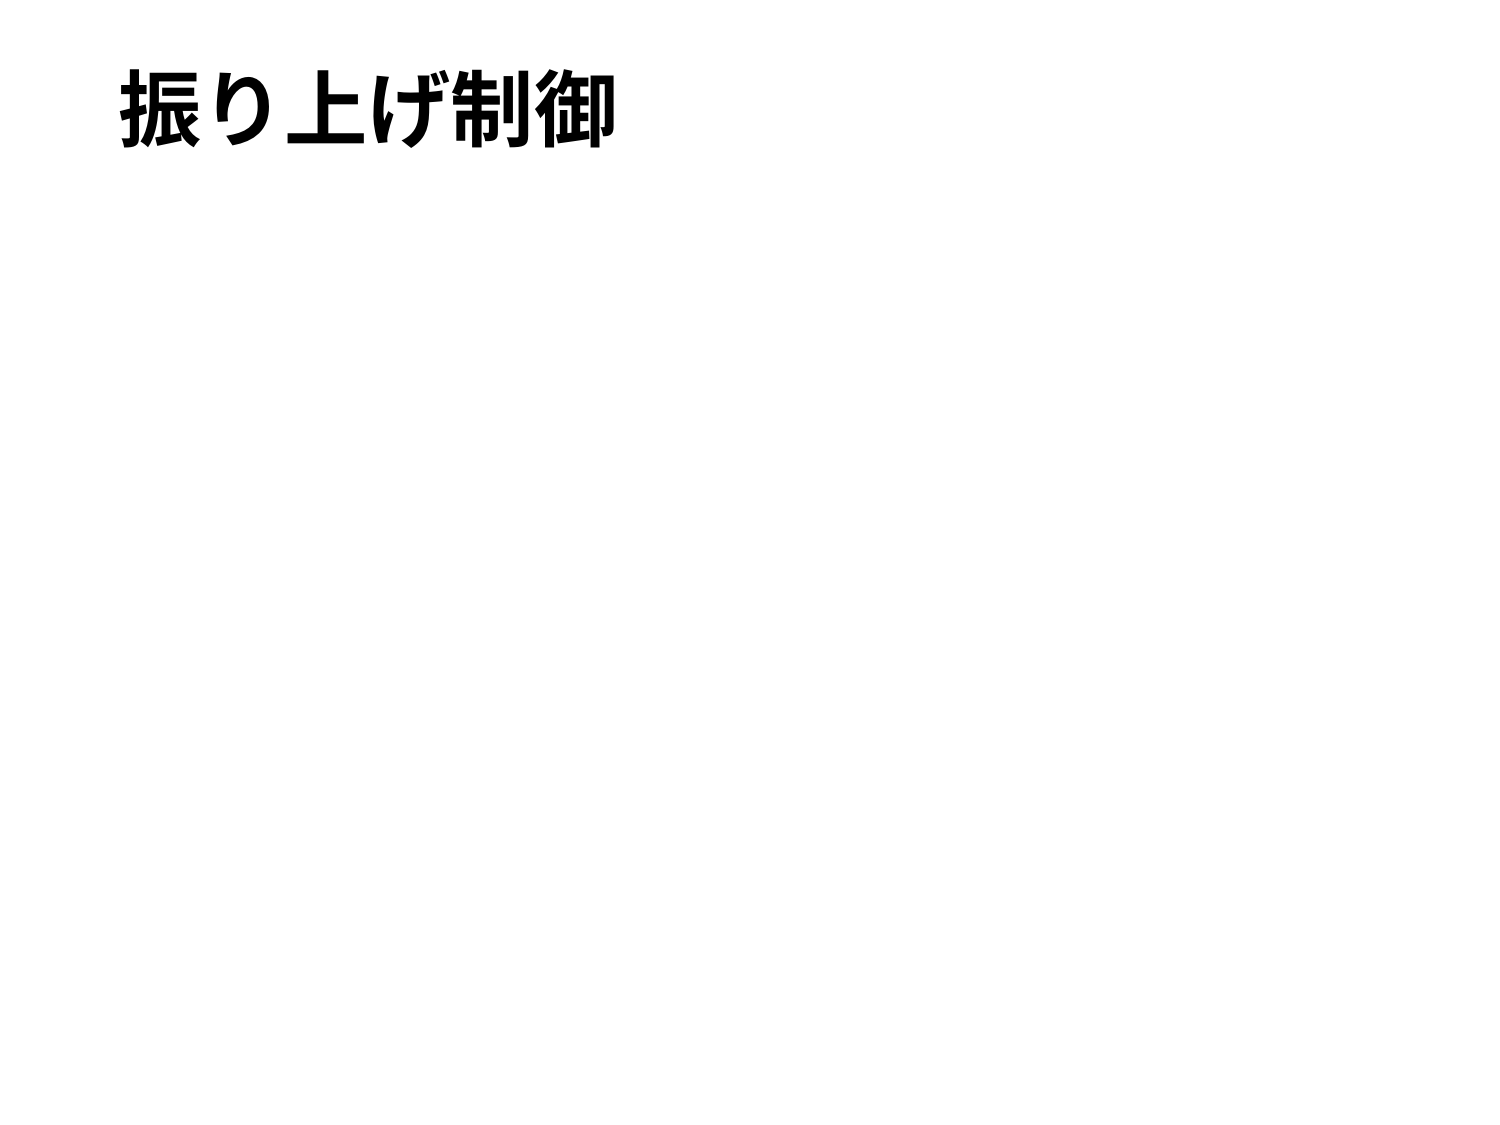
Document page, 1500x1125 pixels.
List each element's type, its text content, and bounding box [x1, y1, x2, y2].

title 振り上げ制御 [103, 5, 1485, 223]
